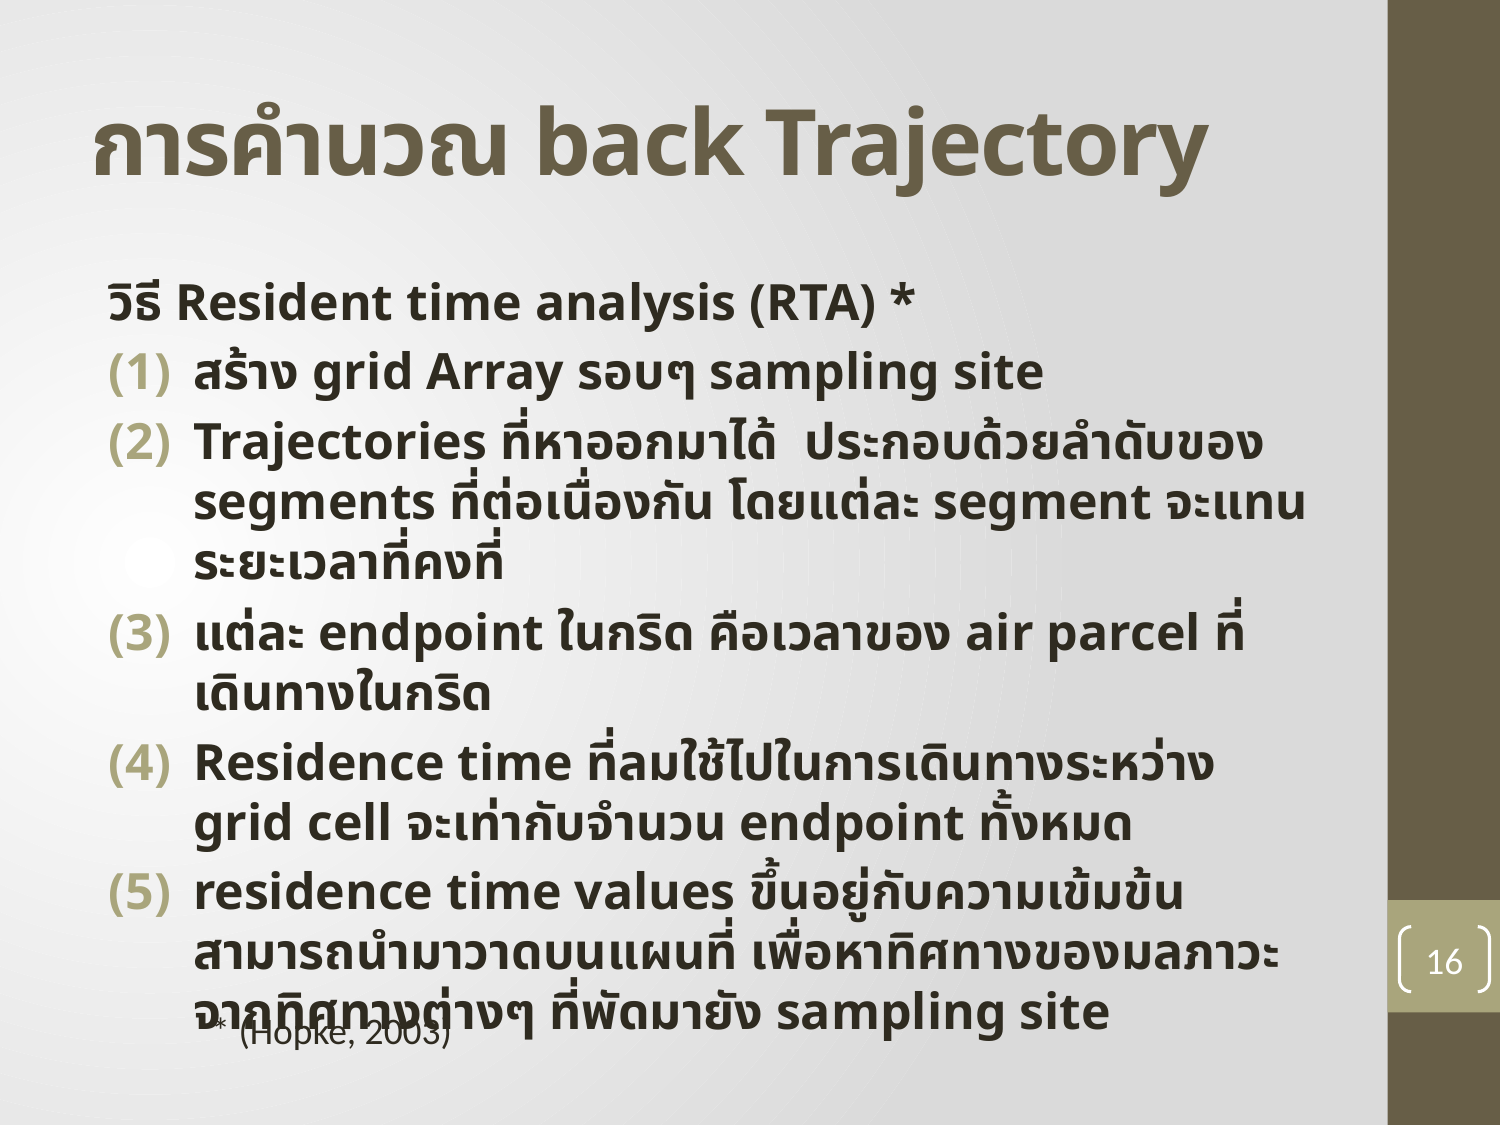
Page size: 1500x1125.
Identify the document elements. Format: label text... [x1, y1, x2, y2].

text_box * (Hopke, 2003) [196, 999, 468, 1060]
title การคำนวณ back Trajectory [75, 45, 1325, 233]
list วิธี Resident time analysis (RTA) * สร้าง grid Array รอบๆ sampling site Trajectories ที่หาออกมาได้ ประกอบด้วยลำดับของ segments ที่ต่อเนื่องกัน โดยแต่ละ segment จะแทนระยะเวลาที่คงที่ แต่ละ endpoint ในกริด คือเวลาของ air parcel ที่เดินทางในกริด Residence time ที่ลมใช้ไปในการเดินทางระหว่าง grid cell จะเท่ากับจำนวน endpoint ทั้งหมด residence time values ขึ้นอยู่กับความเข้มข้น สามารถนำมาวาดบนแผนที่ เพื่อหาทิศทางของมลภาวะ จากทิศทางต่างๆ ที่พัดมายัง sampling site [75, 262, 1325, 1050]
slide_number 16 [1397, 925, 1492, 994]
